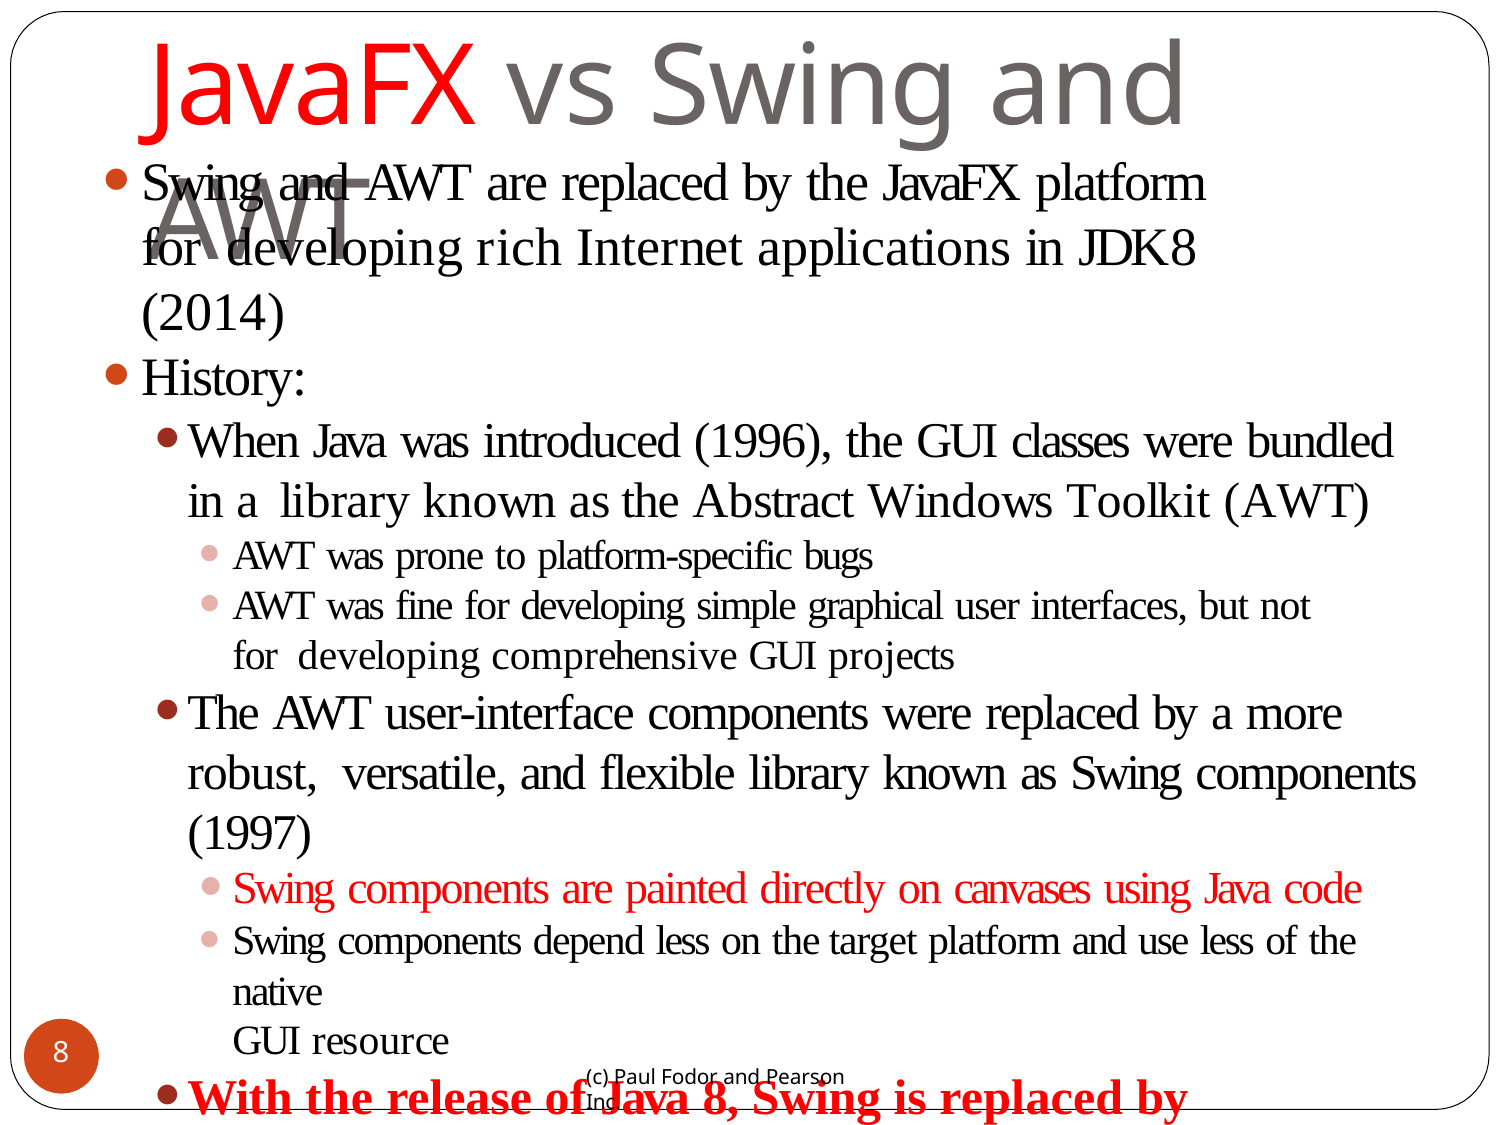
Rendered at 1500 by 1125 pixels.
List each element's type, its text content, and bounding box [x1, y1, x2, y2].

footer (c) Paul Fodor and Pearson Inc. [583, 1063, 882, 1125]
text_box [23, 1018, 99, 1094]
text_box Swing and AWT are replaced by the JavaFX platform for developing rich Internet applications in JDK8 (2014) History: When Java was introduced (1996), the GUI classes were bundled in a library known as the Abstract Windows Toolkit (AWT) AWT was prone to platform-specific bugs AWT was fine for developing simple graphical user interfaces, but not for developing comprehensive GUI projects The AWT user-interface components were replaced by a more robust, versatile, and flexible library known as Swing components (1997) Swing components are painted directly on canvases using Java code Swing components depend less on the target platform and use less of the native GUI resource With the release of Java 8, Swing is replaced by a completely new GUI platform: JavaFX [95, 144, 1452, 1125]
text_box 8 [46, 1038, 77, 1074]
title JavaFX vs Swing and AWT [145, 10, 1356, 144]
